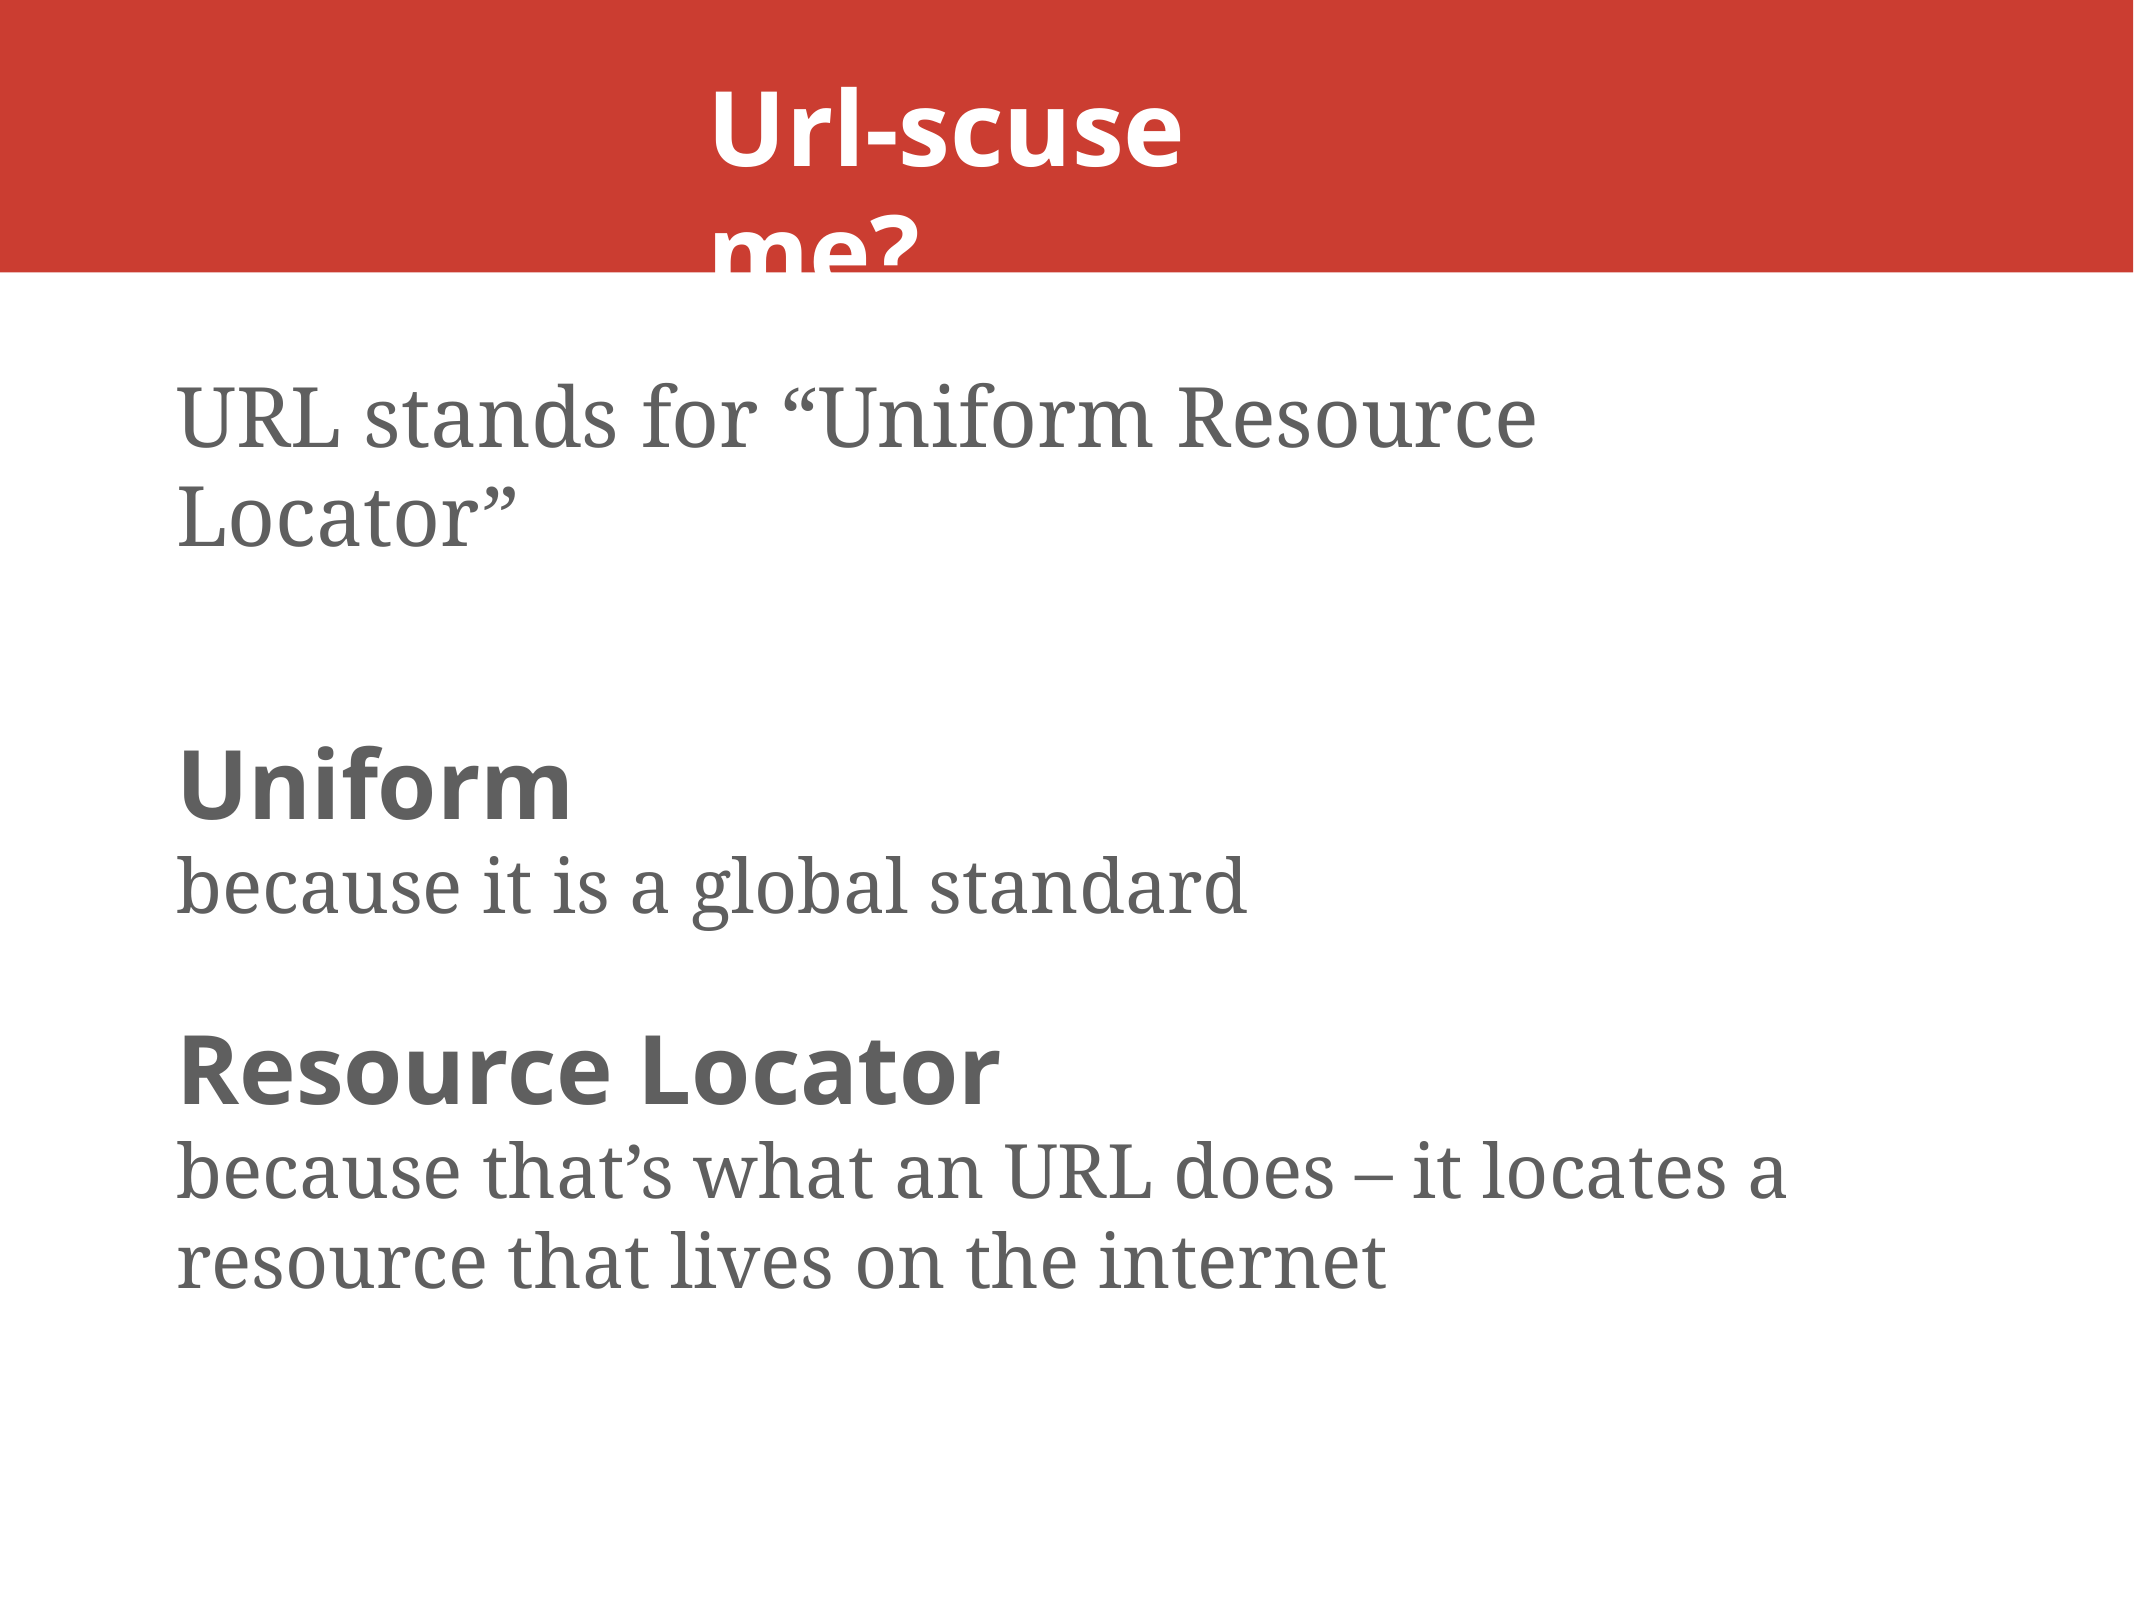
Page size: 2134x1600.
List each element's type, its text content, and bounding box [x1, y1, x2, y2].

title Url-scuse me? [705, 61, 1360, 330]
text_box [0, 0, 2134, 273]
text_box URL stands for “Uniform Resource Locator” Uniform because it is a global standard Resource Locator because that’s what an URL does – it locates a resource that lives on the internet [174, 363, 2042, 1304]
